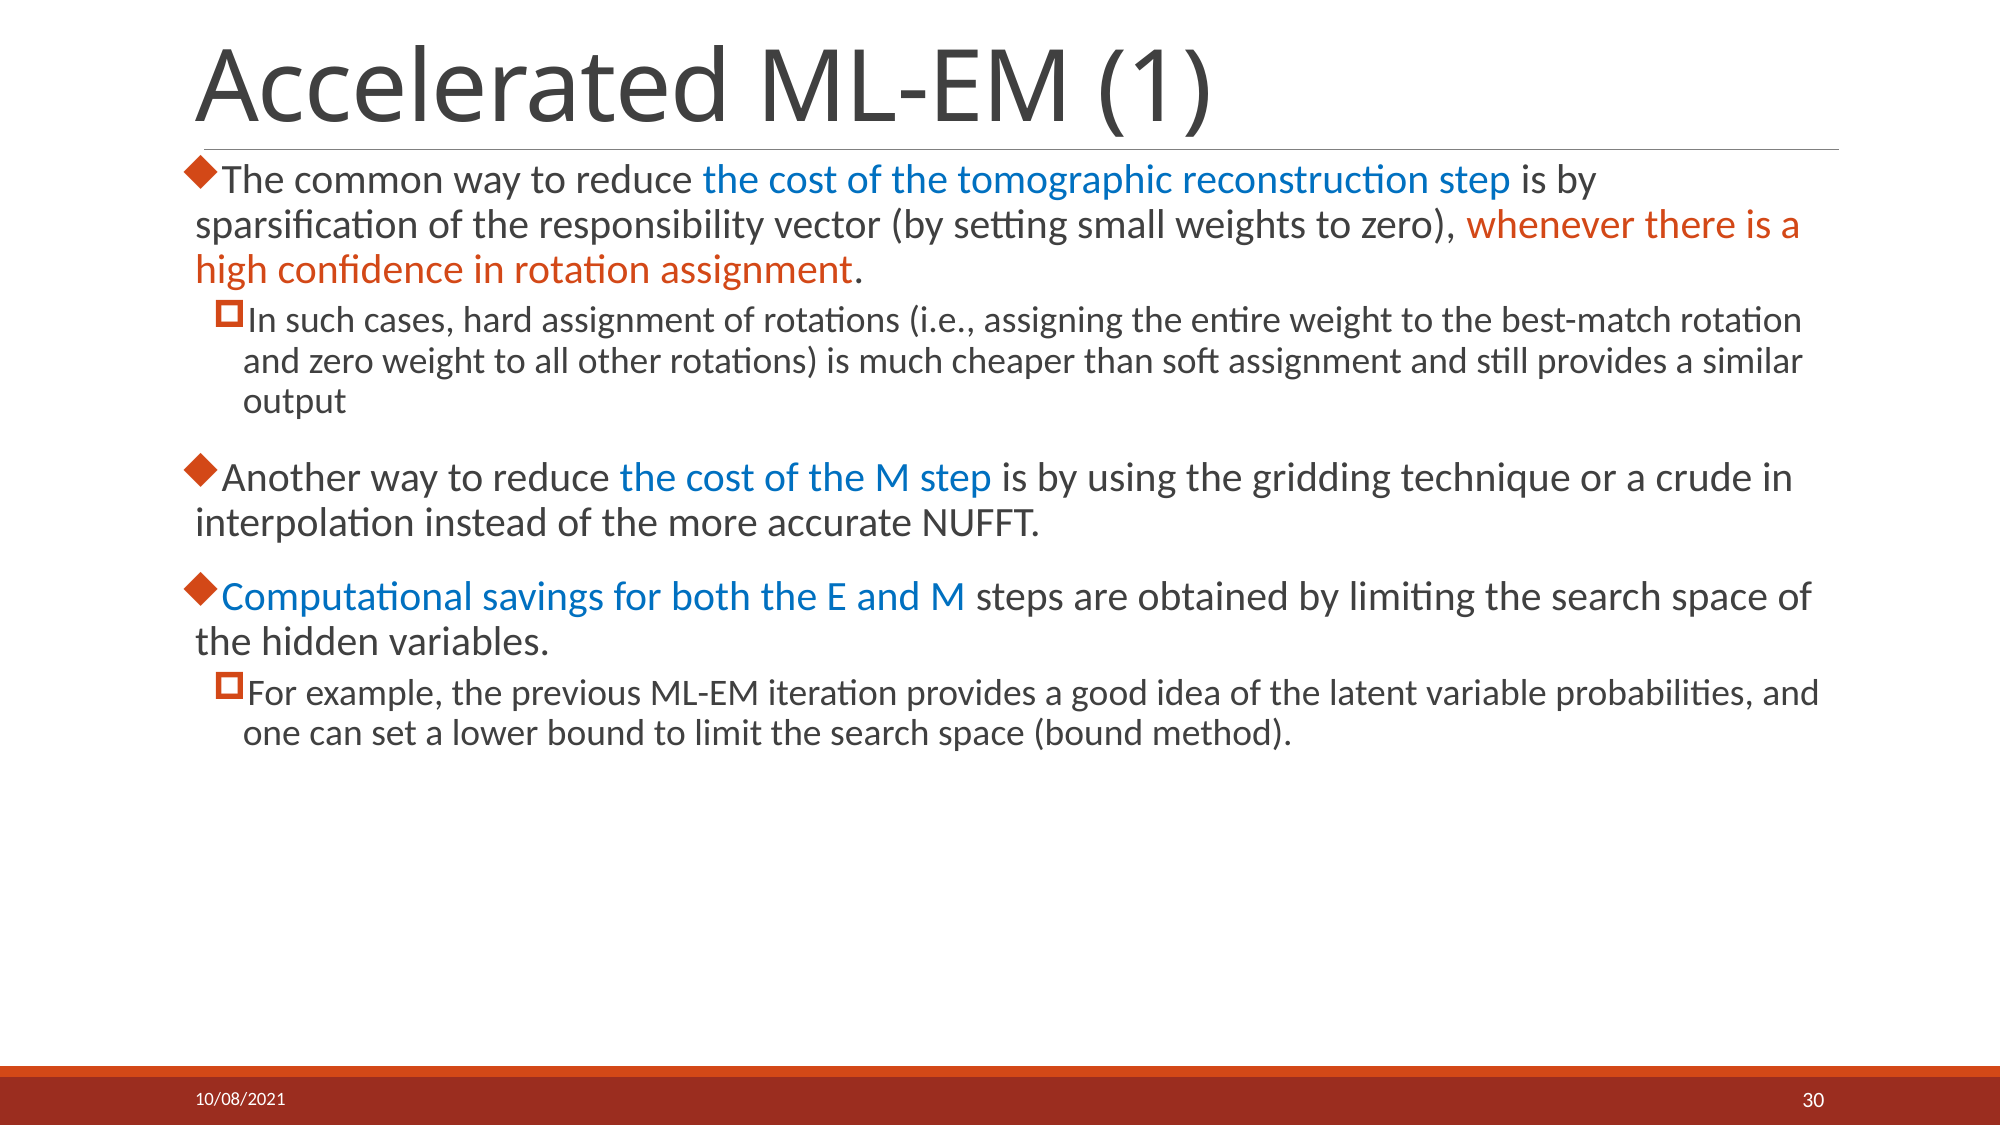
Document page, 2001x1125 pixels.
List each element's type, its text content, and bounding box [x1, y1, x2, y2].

title Accelerated ML-EM (1) [180, 0, 1830, 149]
list The common way to reduce the cost of the tomographic reconstruction step is by sparsification of the responsibility vector (by setting small weights to zero), whenever there is a high confidence in rotation assignment. In such cases, hard assignment of rotations (i.e., assigning the entire weight to the best-match rotation and zero weight to all other rotations) is much cheaper than soft assignment and still provides a similar output Another way to reduce the cost of the M step is by using the gridding technique or a crude in interpolation instead of the more accurate NUFFT. Computational savings for both the E and M steps are obtained by limiting the search space of the hidden variables. For example, the previous ML-EM iteration provides a good idea of the latent variable probabilities, and one can set a lower bound to limit the search space (bound method). [180, 149, 1830, 1049]
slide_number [180, 1077, 586, 1120]
slide_number 30 [1624, 1077, 1840, 1120]
